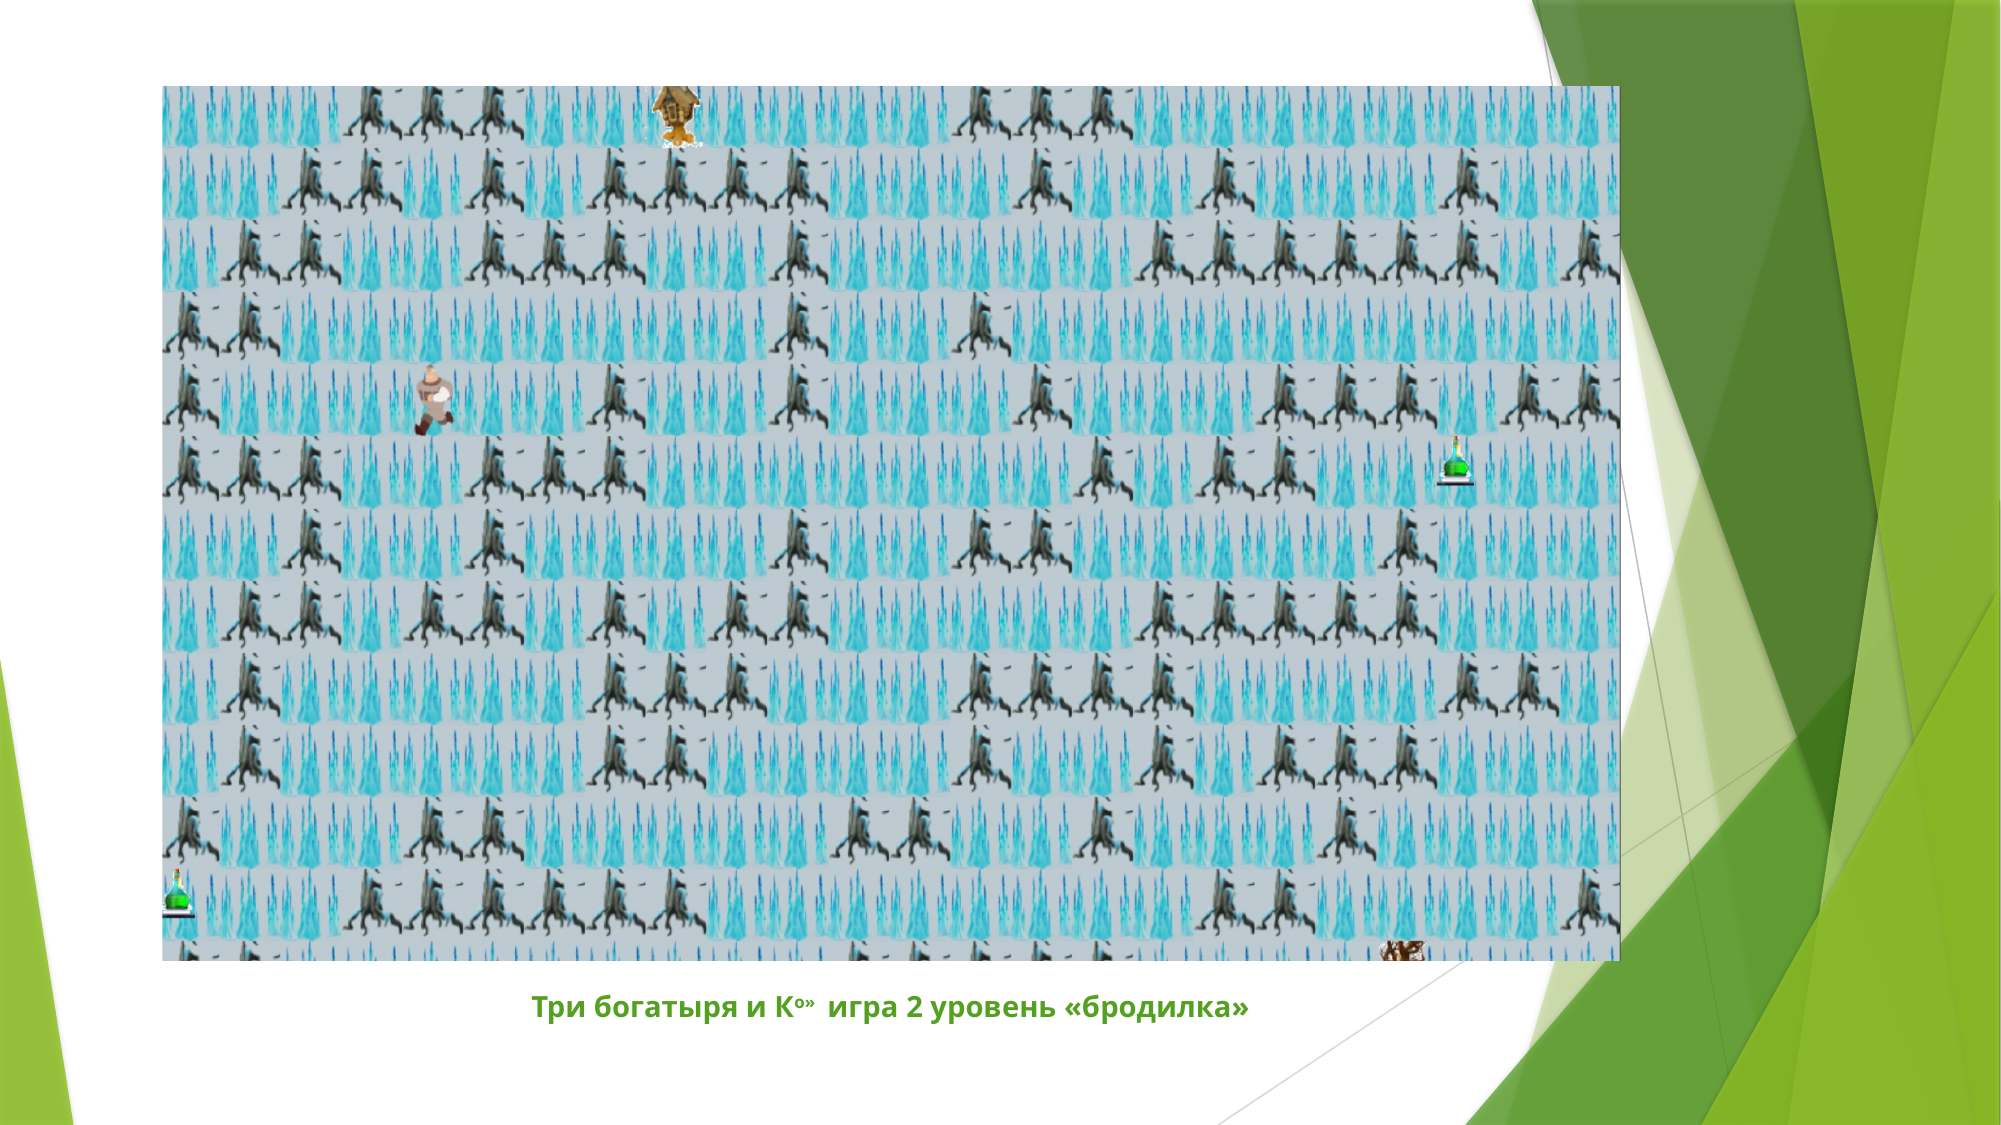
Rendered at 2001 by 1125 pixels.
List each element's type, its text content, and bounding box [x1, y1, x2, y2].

list Три богатыря и Ко» игра 2 уровень «бродилка» [323, 980, 1459, 1050]
picture [161, 86, 1622, 961]
